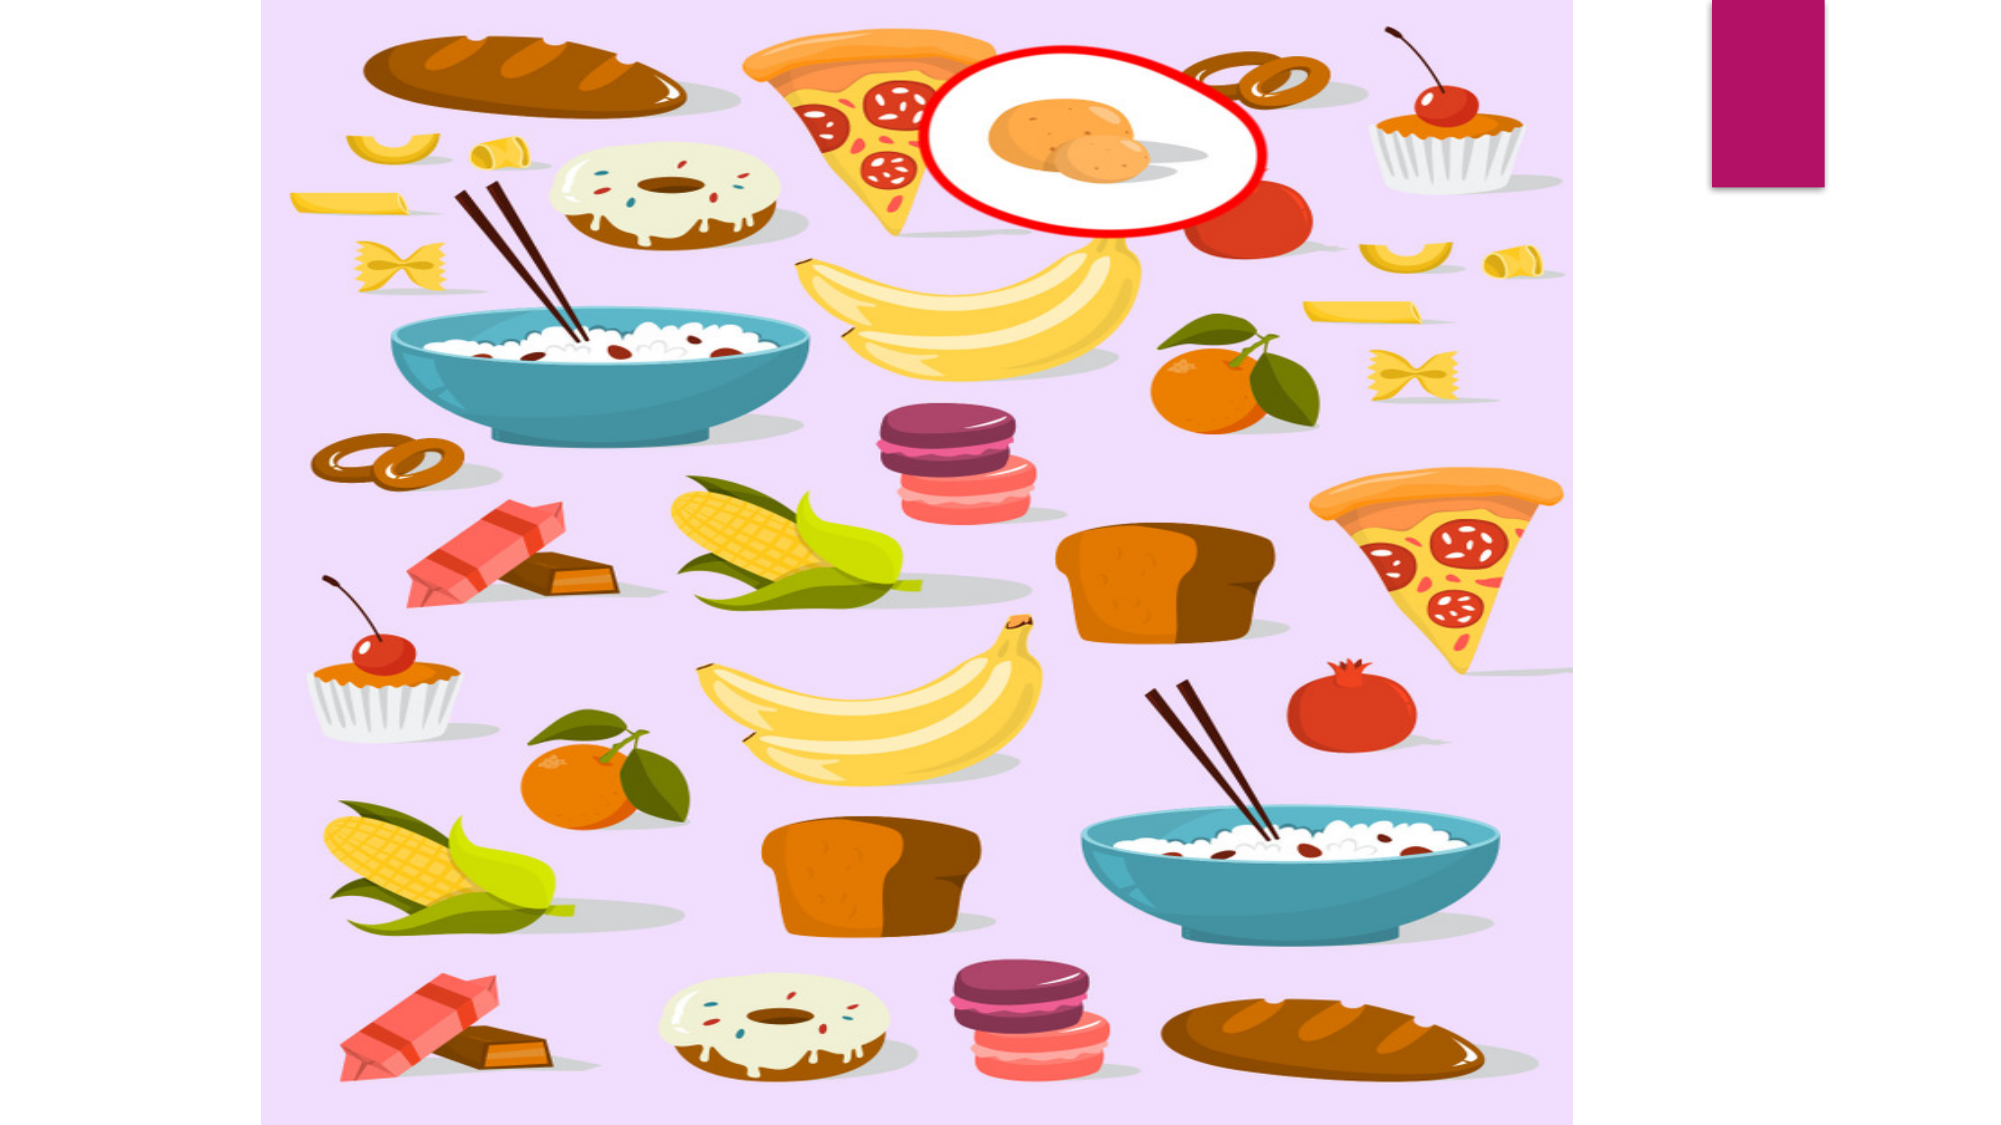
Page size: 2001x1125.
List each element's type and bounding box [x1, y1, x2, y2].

picture [260, 0, 1573, 1125]
